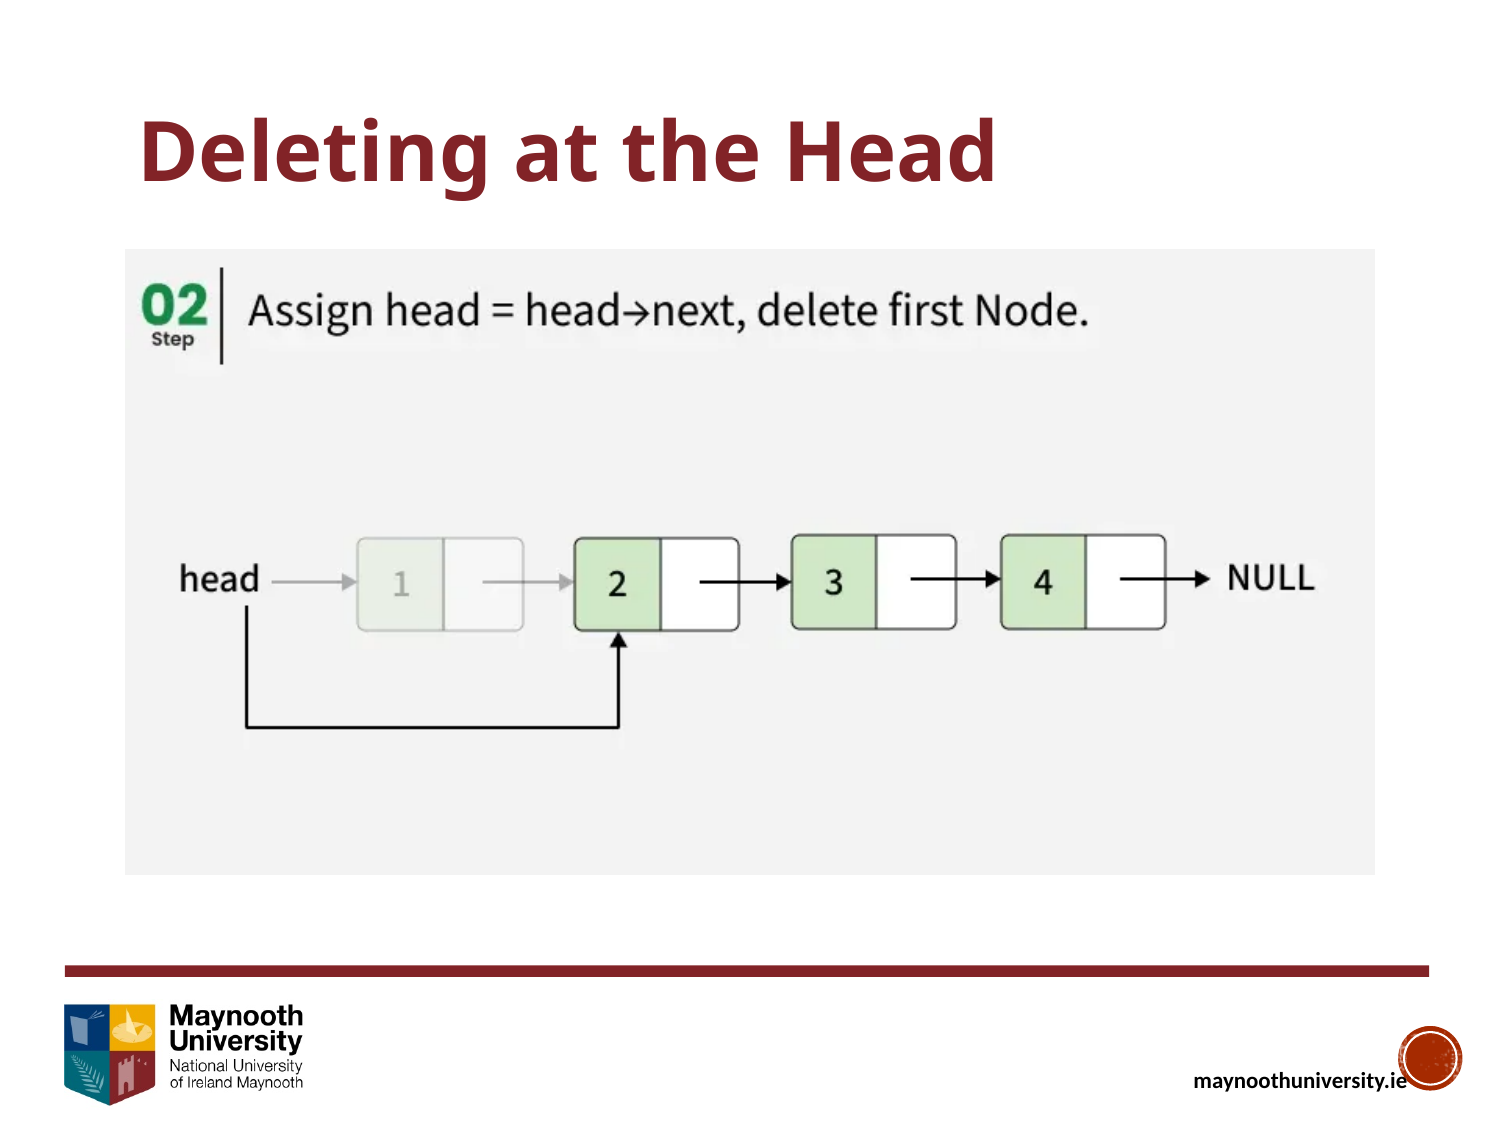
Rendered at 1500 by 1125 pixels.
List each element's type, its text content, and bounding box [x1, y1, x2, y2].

picture [64, 999, 307, 1110]
picture [125, 250, 1376, 875]
list Deleting at the Head [122, 101, 1363, 268]
